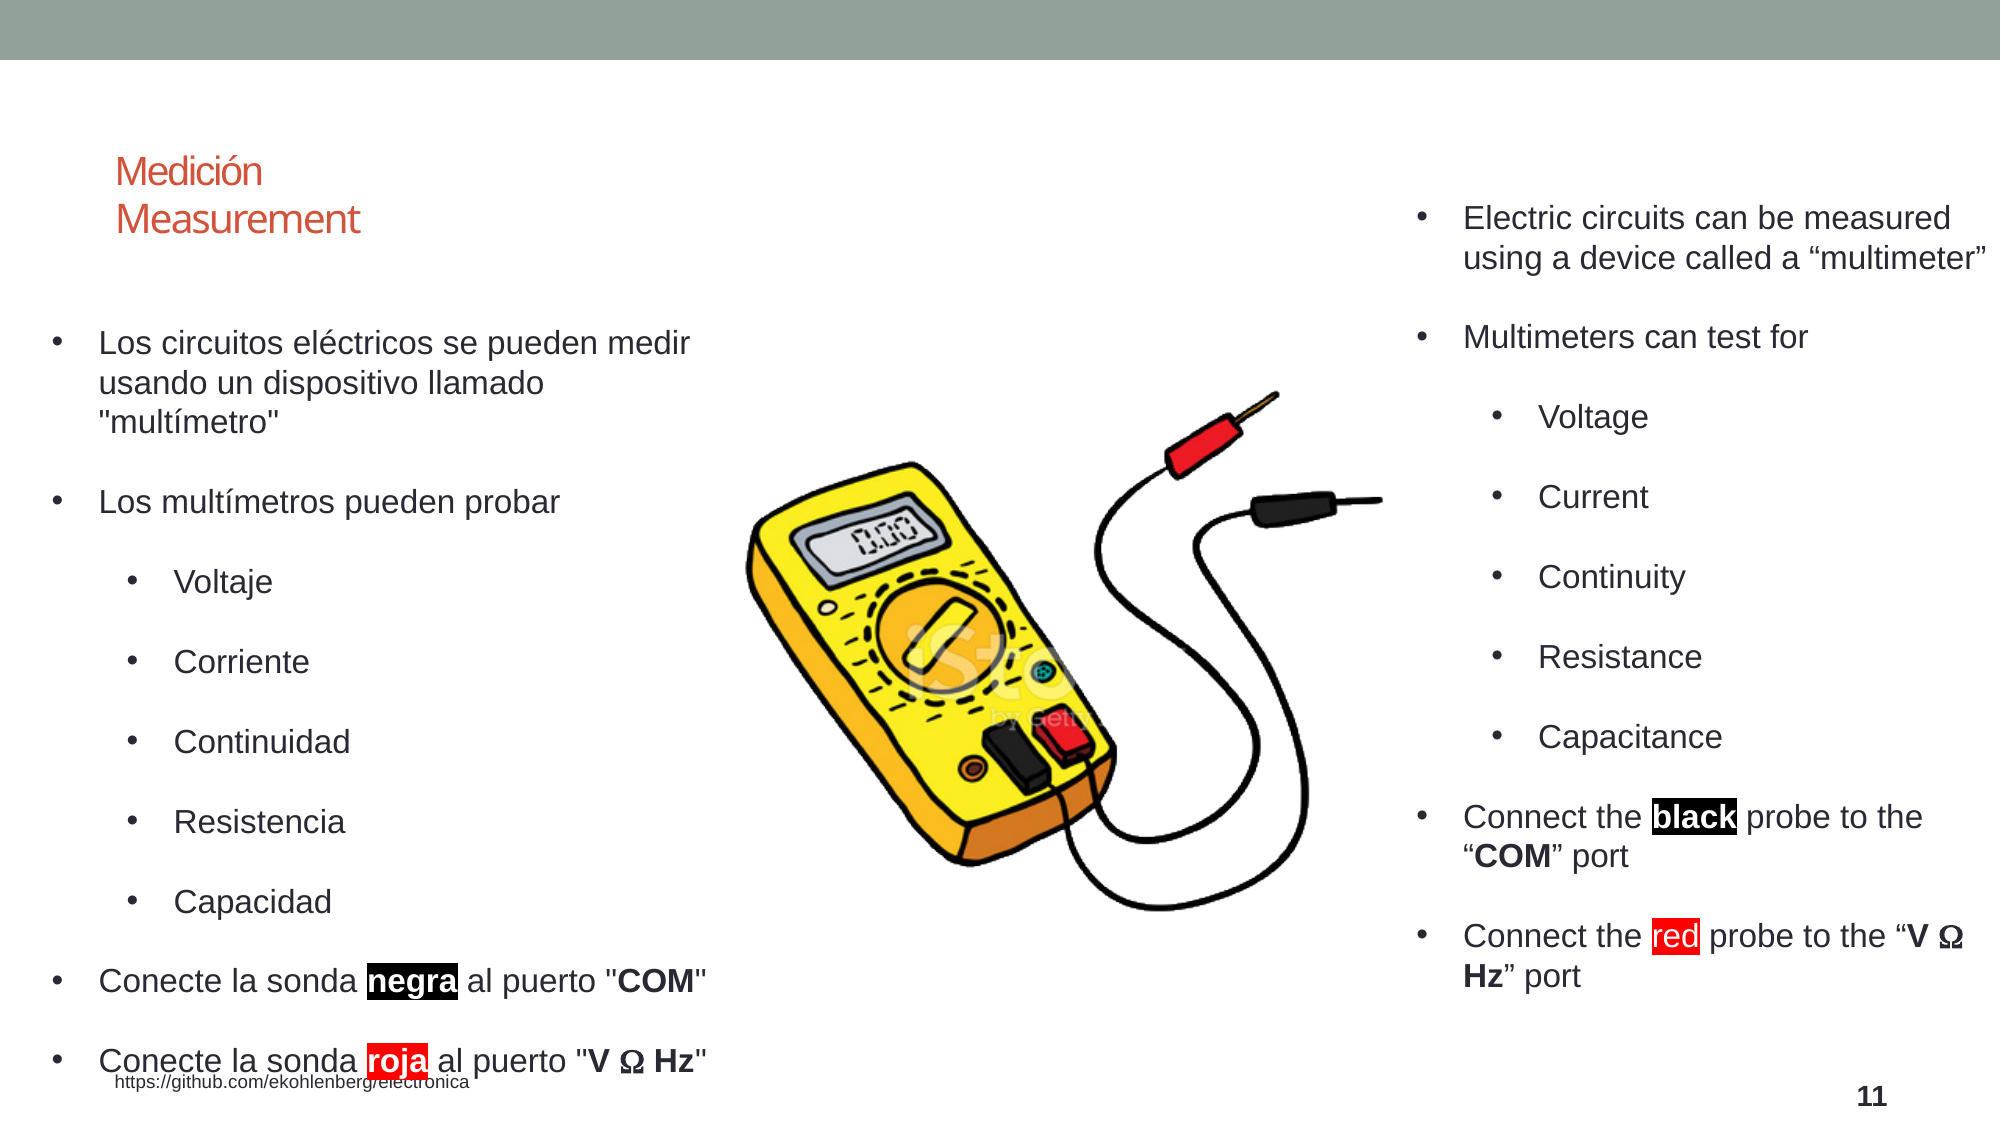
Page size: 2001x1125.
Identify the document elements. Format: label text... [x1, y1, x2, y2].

text_box Los circuitos eléctricos se pueden medir usando un dispositivo llamado "multímetro" Los multímetros pueden probar Voltaje Corriente Continuidad Resistencia Capacidad Conecte la sonda negra al puerto "COM" Conecte la sonda roja al puerto "V W Hz" [36, 313, 744, 1087]
picture [713, 306, 1402, 995]
text_box Electric circuits can be measured using a device called a “multimeter” Multimeters can test for Voltage Current Continuity Resistance Capacitance Connect the black probe to the “COM” port Connect the red probe to the “V W Hz” port [1401, 188, 2000, 1082]
slide_number 11 [1585, 1068, 1903, 1123]
title Medición Measurement [99, 87, 1900, 250]
